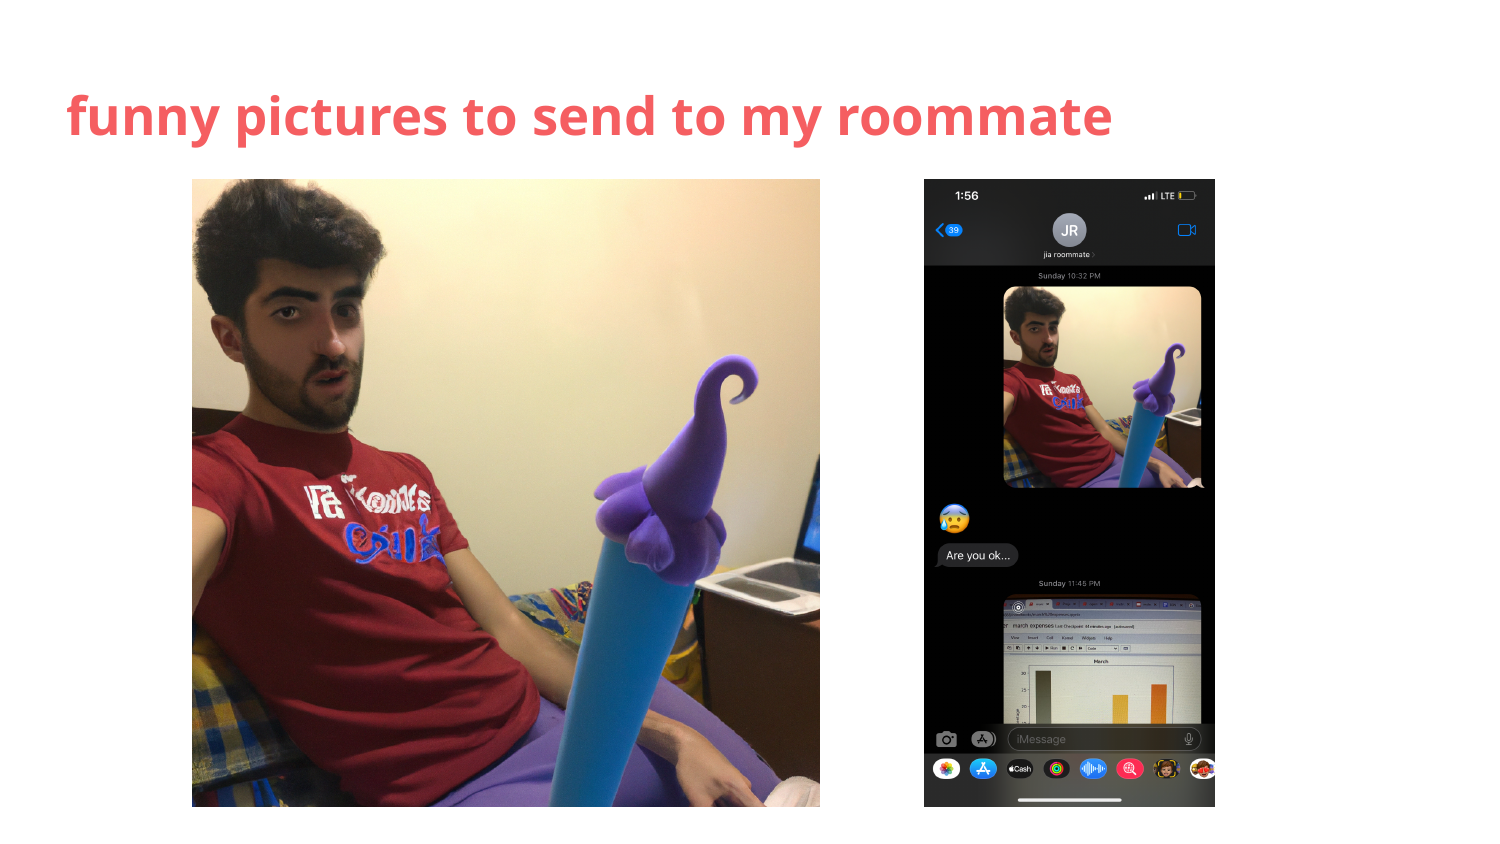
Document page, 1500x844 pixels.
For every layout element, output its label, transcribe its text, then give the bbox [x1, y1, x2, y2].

picture [924, 179, 1215, 807]
picture [192, 179, 820, 807]
title funny pictures to send to my roommate [51, 64, 1449, 167]
